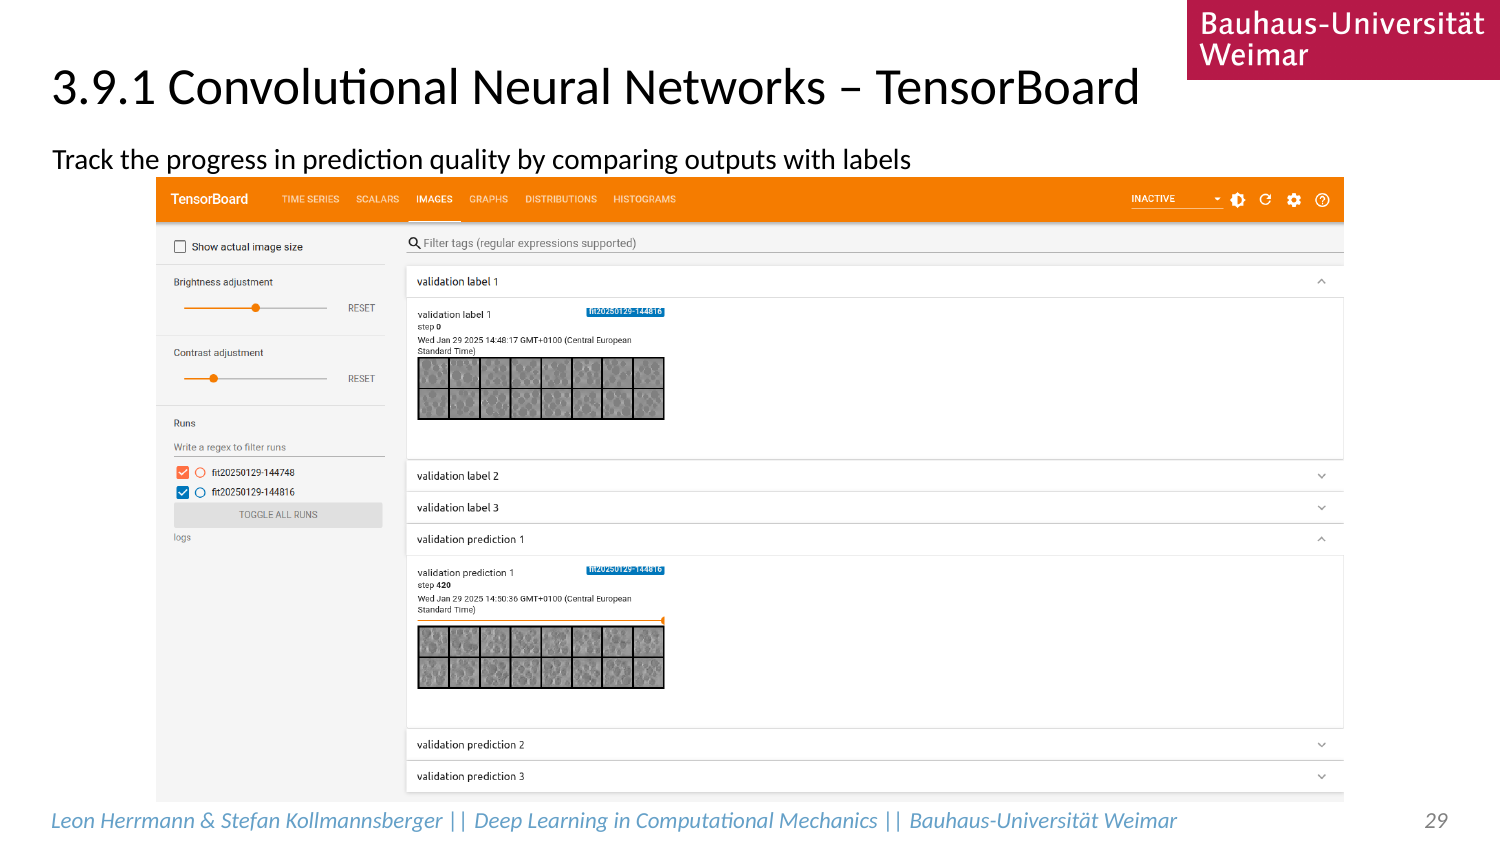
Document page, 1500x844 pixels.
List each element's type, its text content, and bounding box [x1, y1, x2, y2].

picture [155, 177, 1345, 802]
footer Leon Herrmann & Stefan Kollmannsberger || Deep Learning in Computational Mechanics || Bauhaus-Universität Weimar [51, 796, 1311, 842]
title 3.9.1 Convolutional Neural Networks – TensorBoard [50, 48, 1189, 114]
picture [1187, 0, 1500, 80]
slide_number 29 [1311, 796, 1448, 842]
list Track the progress in prediction quality by comparing outputs with labels [52, 135, 1449, 787]
